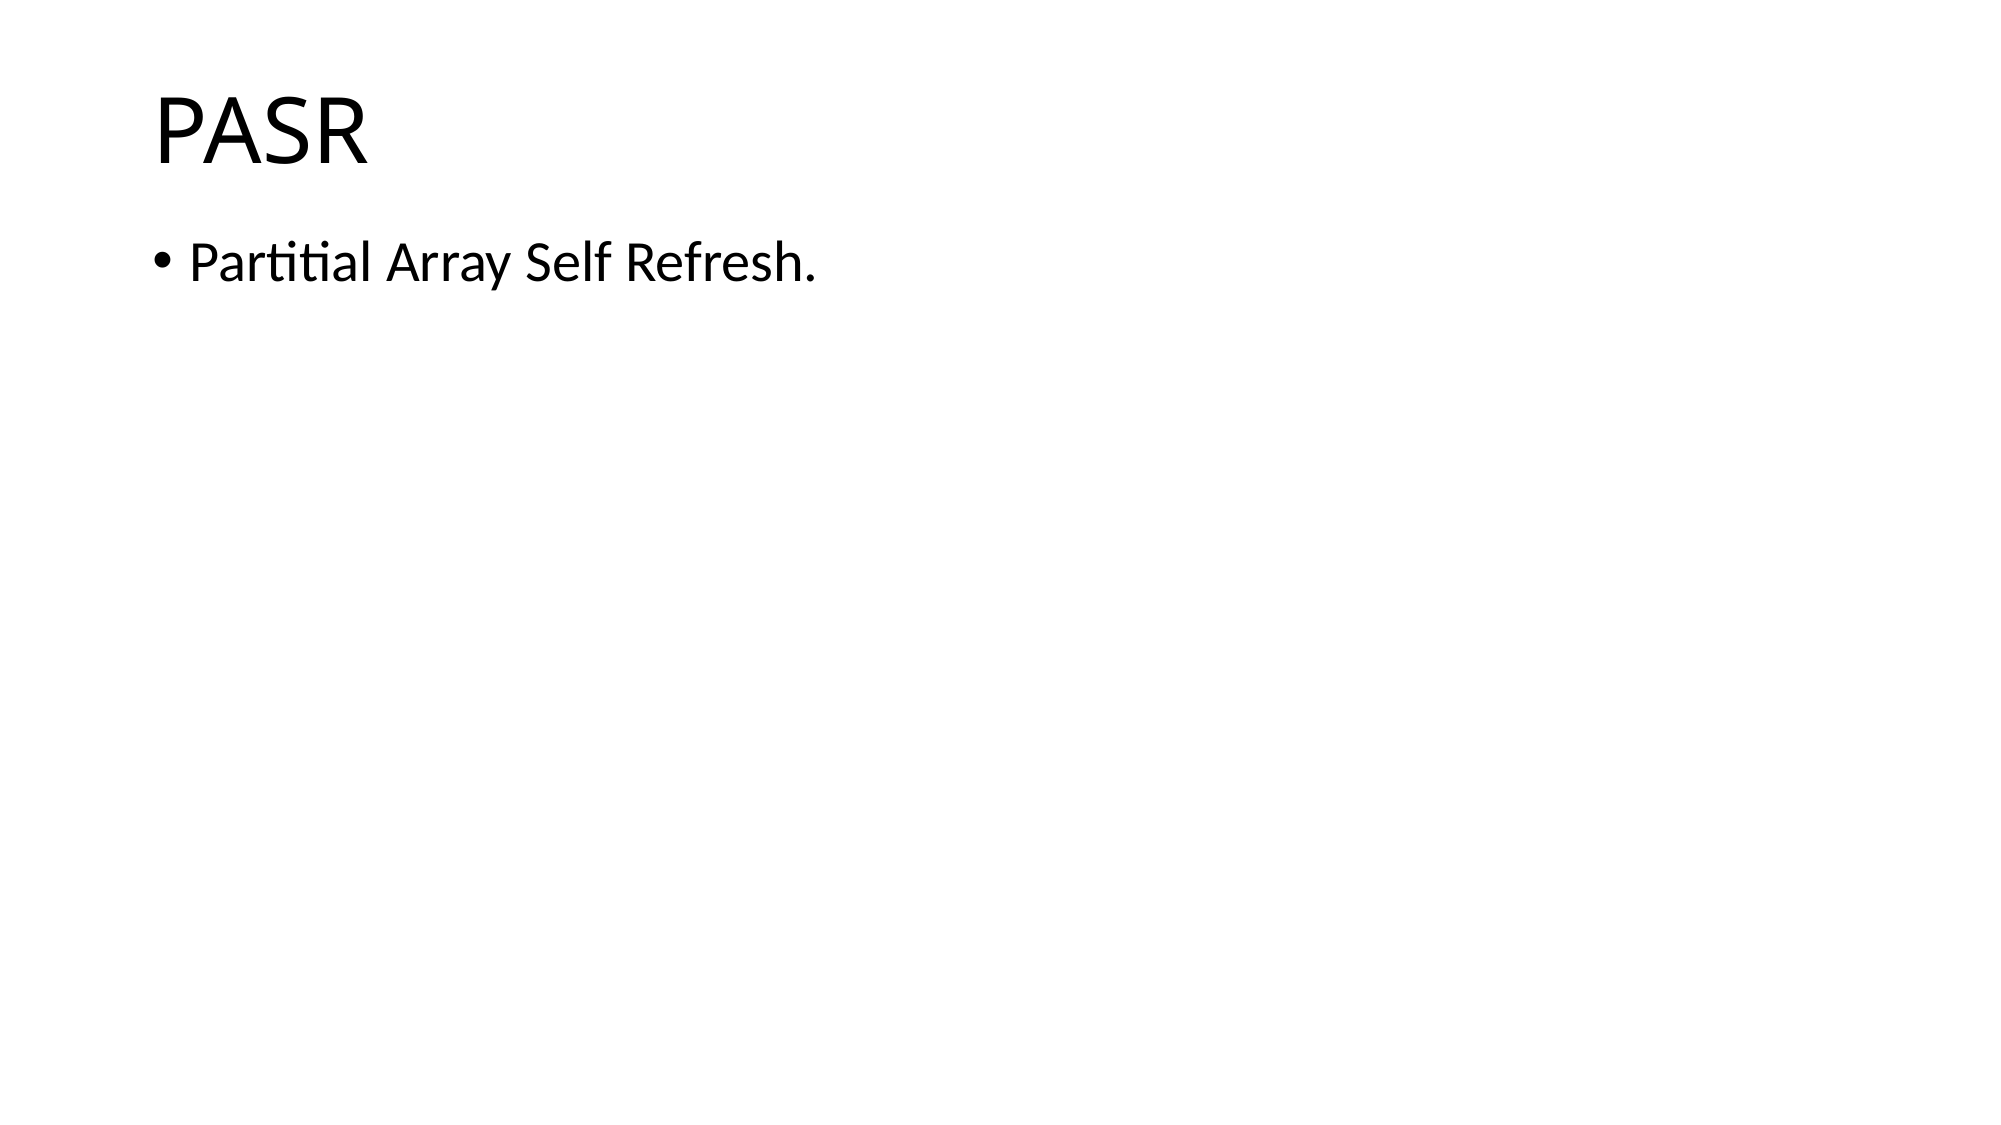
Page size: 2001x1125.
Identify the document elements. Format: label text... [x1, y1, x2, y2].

list Partitial Array Self Refresh. [137, 223, 1863, 1014]
title PASR [137, 59, 1863, 208]
